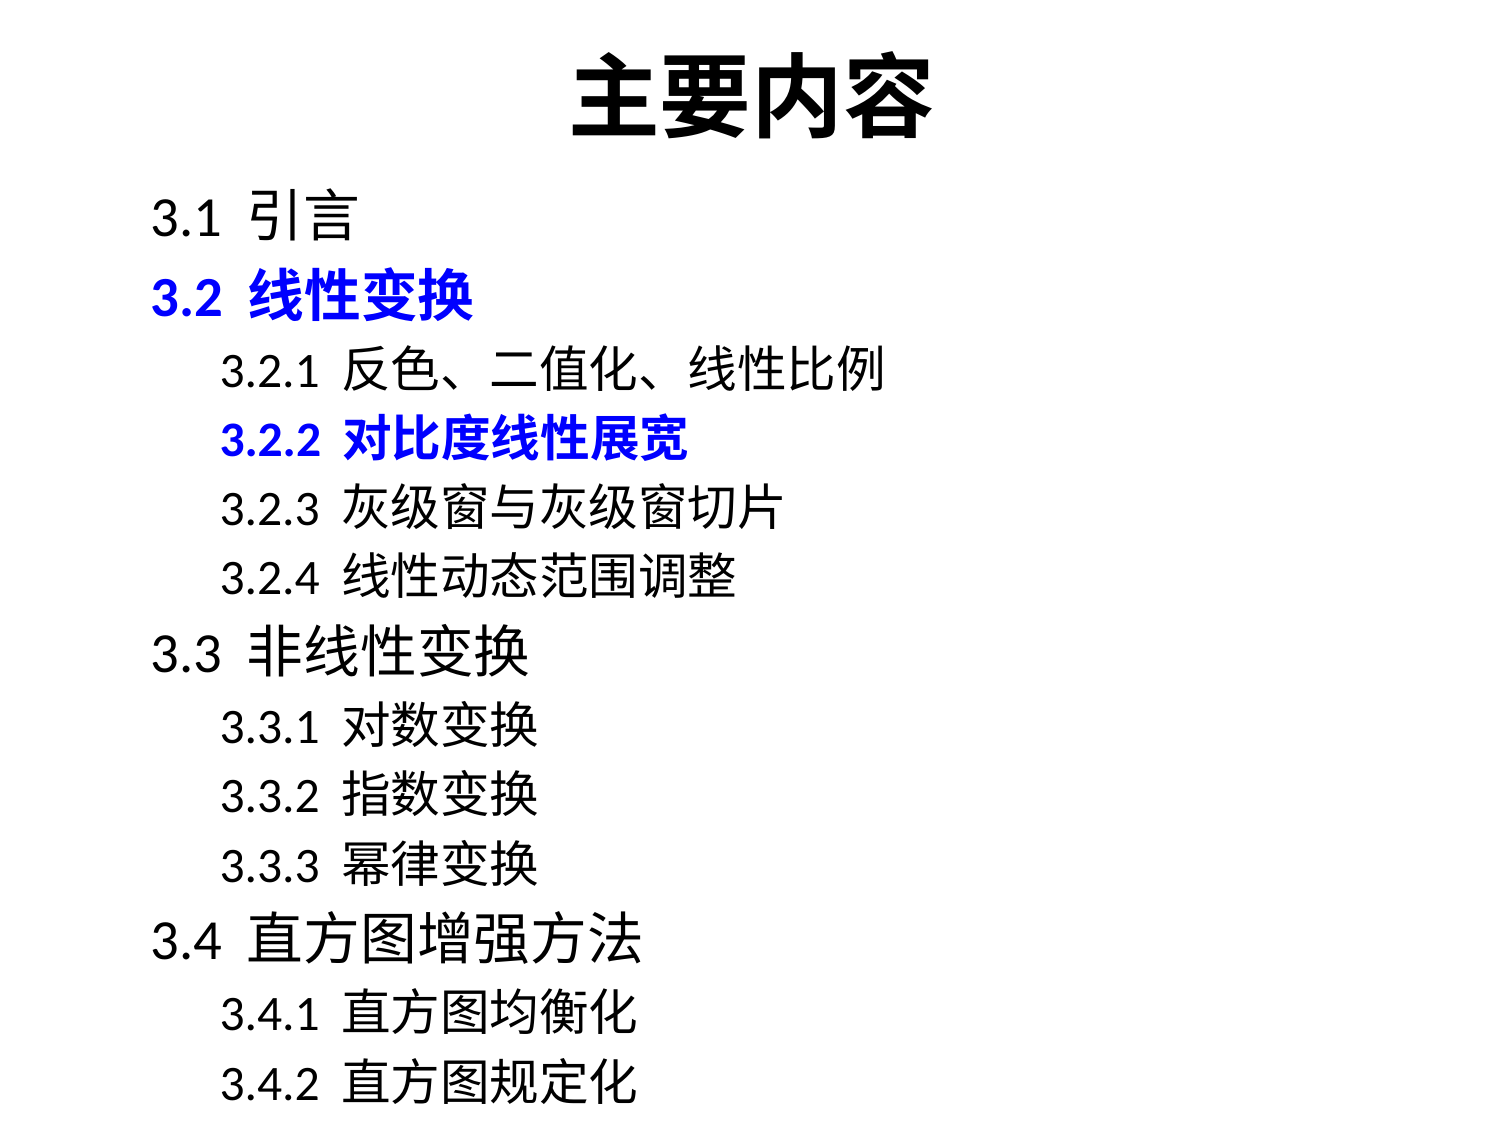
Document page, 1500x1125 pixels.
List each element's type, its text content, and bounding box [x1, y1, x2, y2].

title 主要内容 [76, 0, 1427, 188]
list 3.1 引言 3.2 线性变换 3.2.1 反色、二值化、线性比例 3.2.2 对比度线性展宽 3.2.3 灰级窗与灰级窗切片 3.2.4 线性动态范围调整 3.3 非线性变换 3.3.1 对数变换 3.3.2 指数变换 3.3.3 幂律变换 3.4 直方图增强方法 3.4.1 直方图均衡化 3.4.2 直方图规定化 [135, 172, 1306, 1125]
